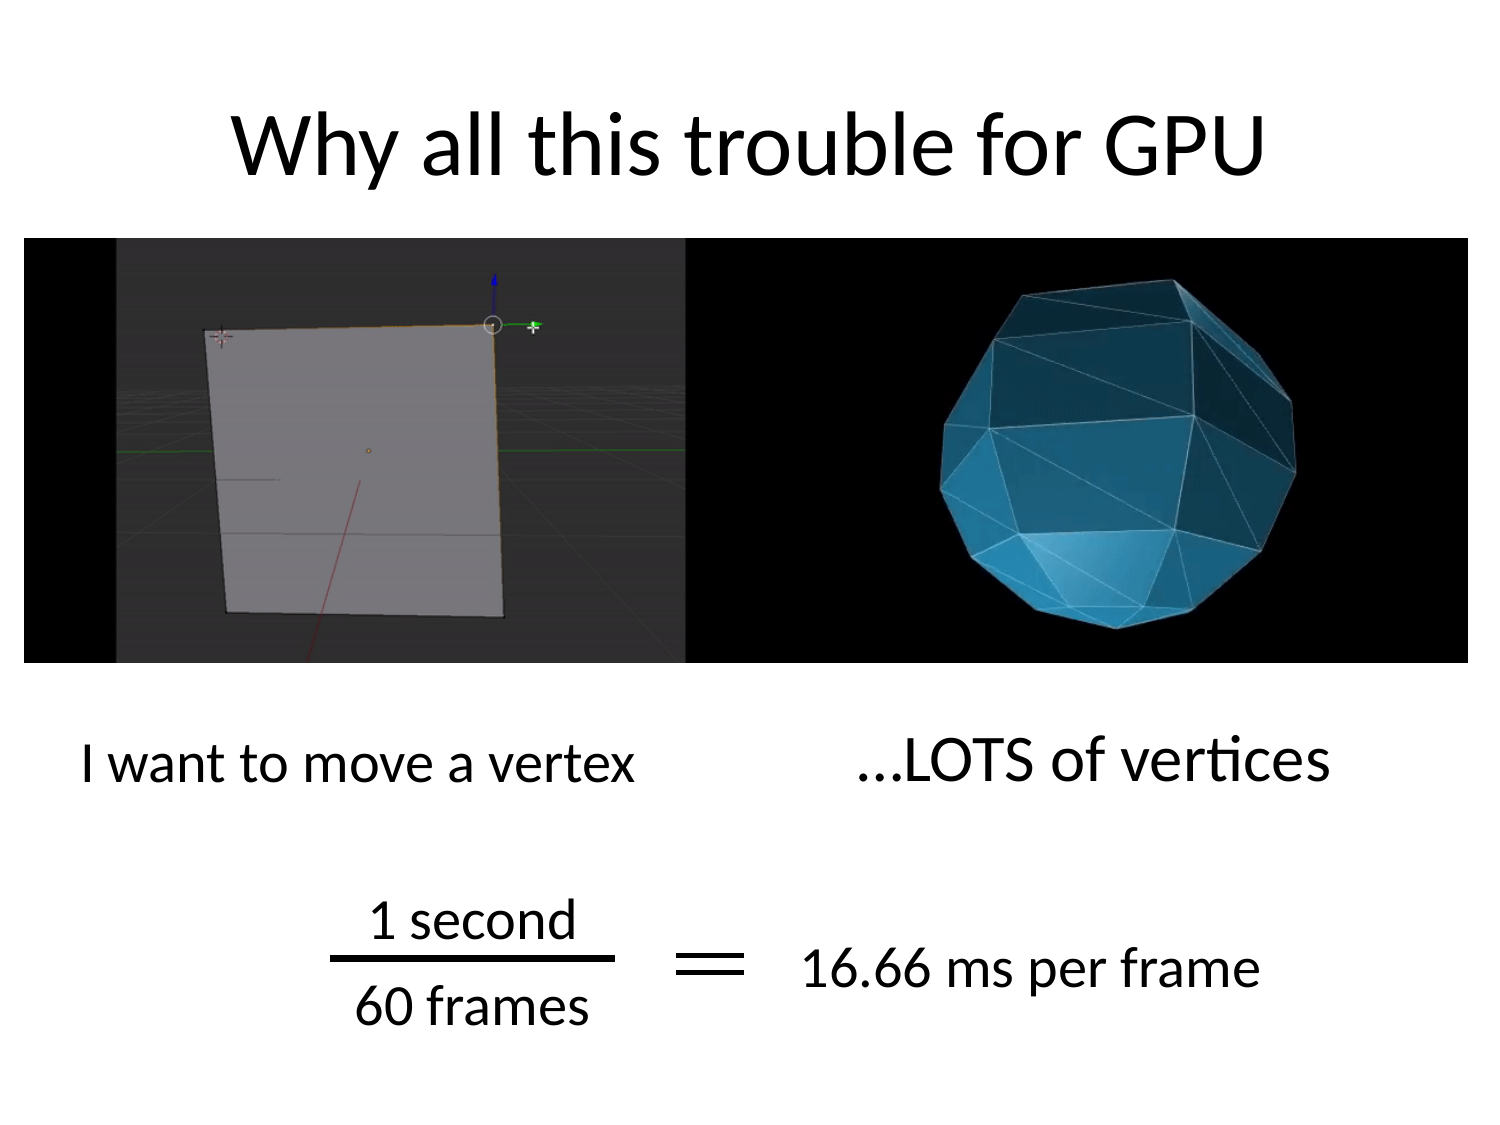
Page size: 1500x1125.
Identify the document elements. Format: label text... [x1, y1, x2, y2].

title Why all this trouble for GPU [75, 45, 1425, 233]
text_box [268, 873, 1318, 1046]
text_box …LOTS of vertices [842, 706, 1347, 802]
text_box I want to move a vertex [65, 717, 652, 802]
picture [24, 238, 1469, 663]
